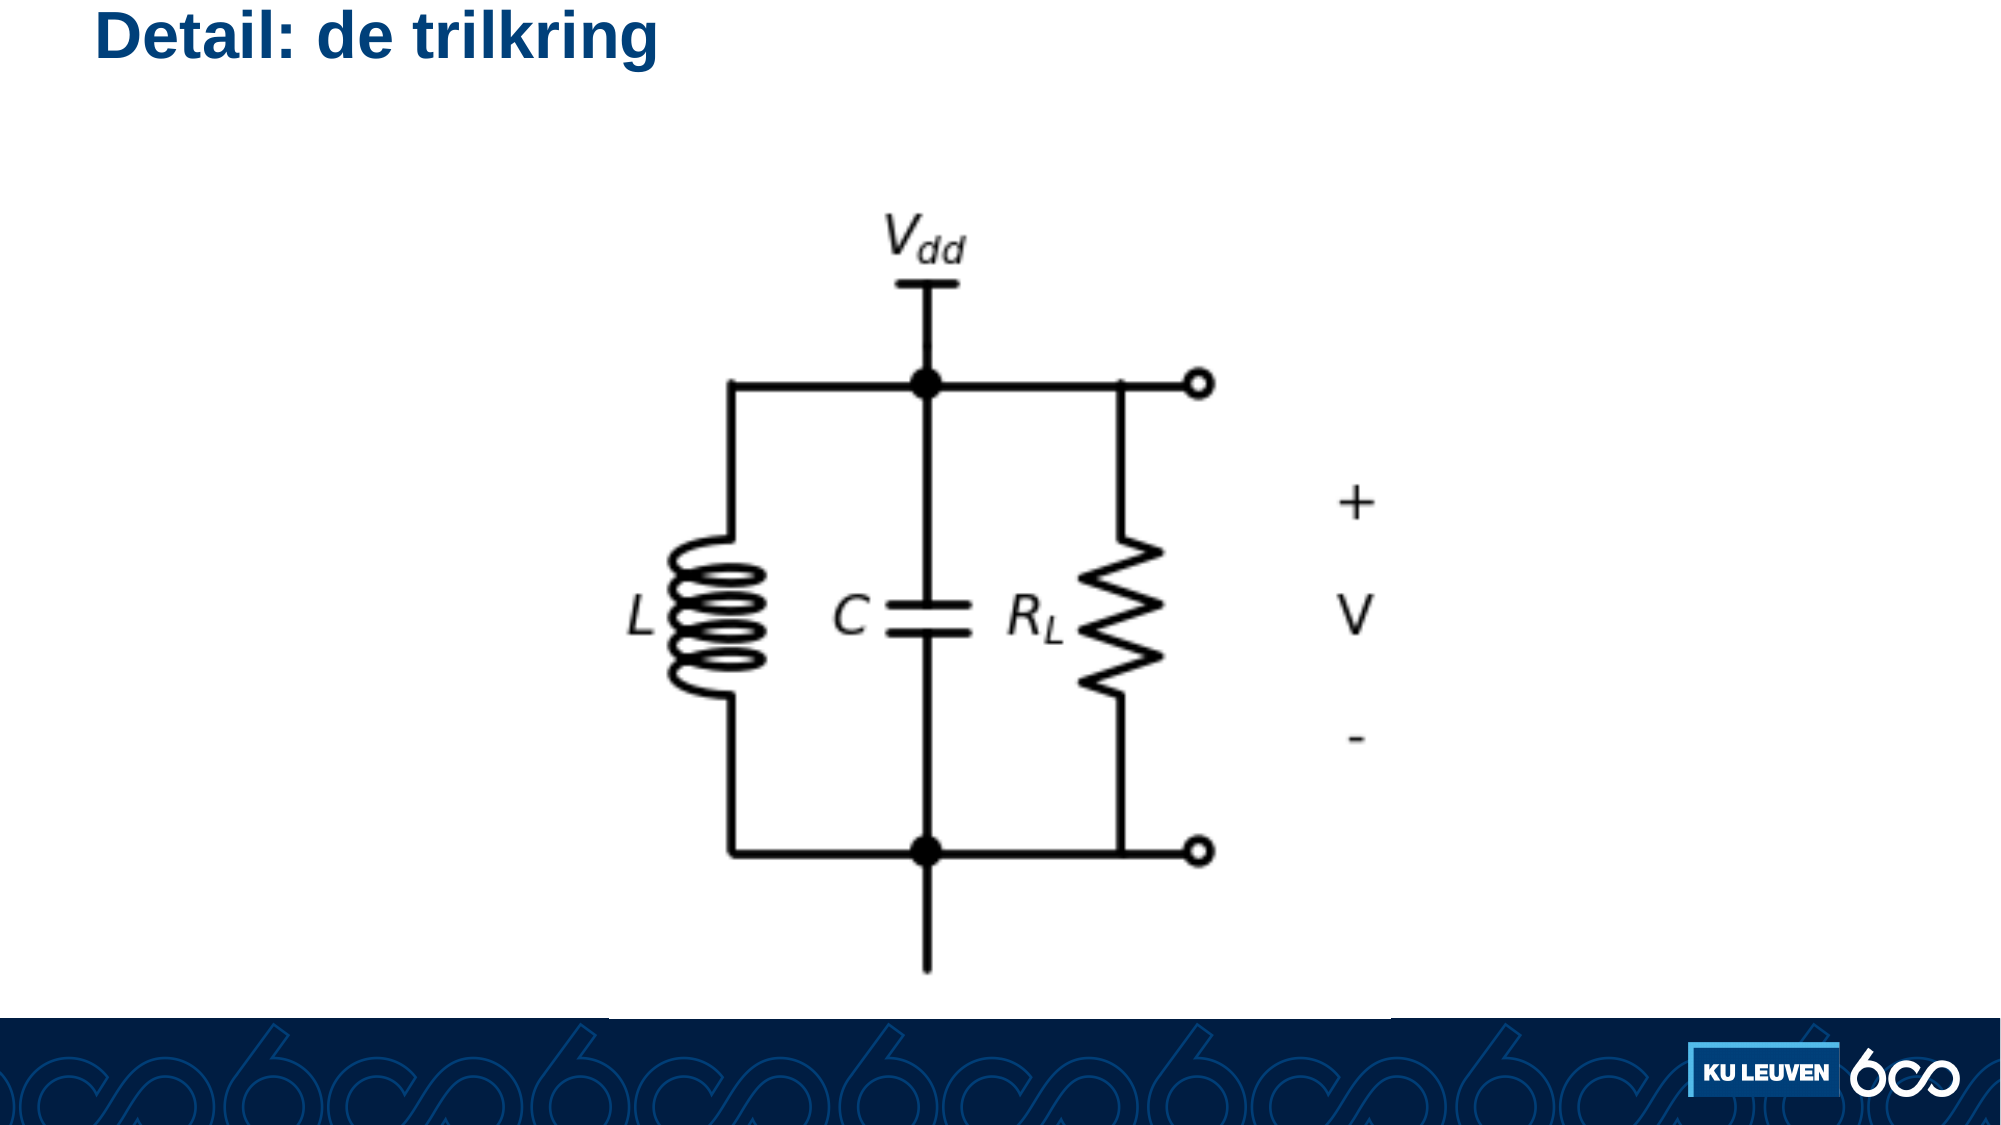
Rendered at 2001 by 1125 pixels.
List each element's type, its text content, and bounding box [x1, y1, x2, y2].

picture [0, 193, 2001, 1125]
title Detail: de trilkring [94, 0, 1906, 108]
